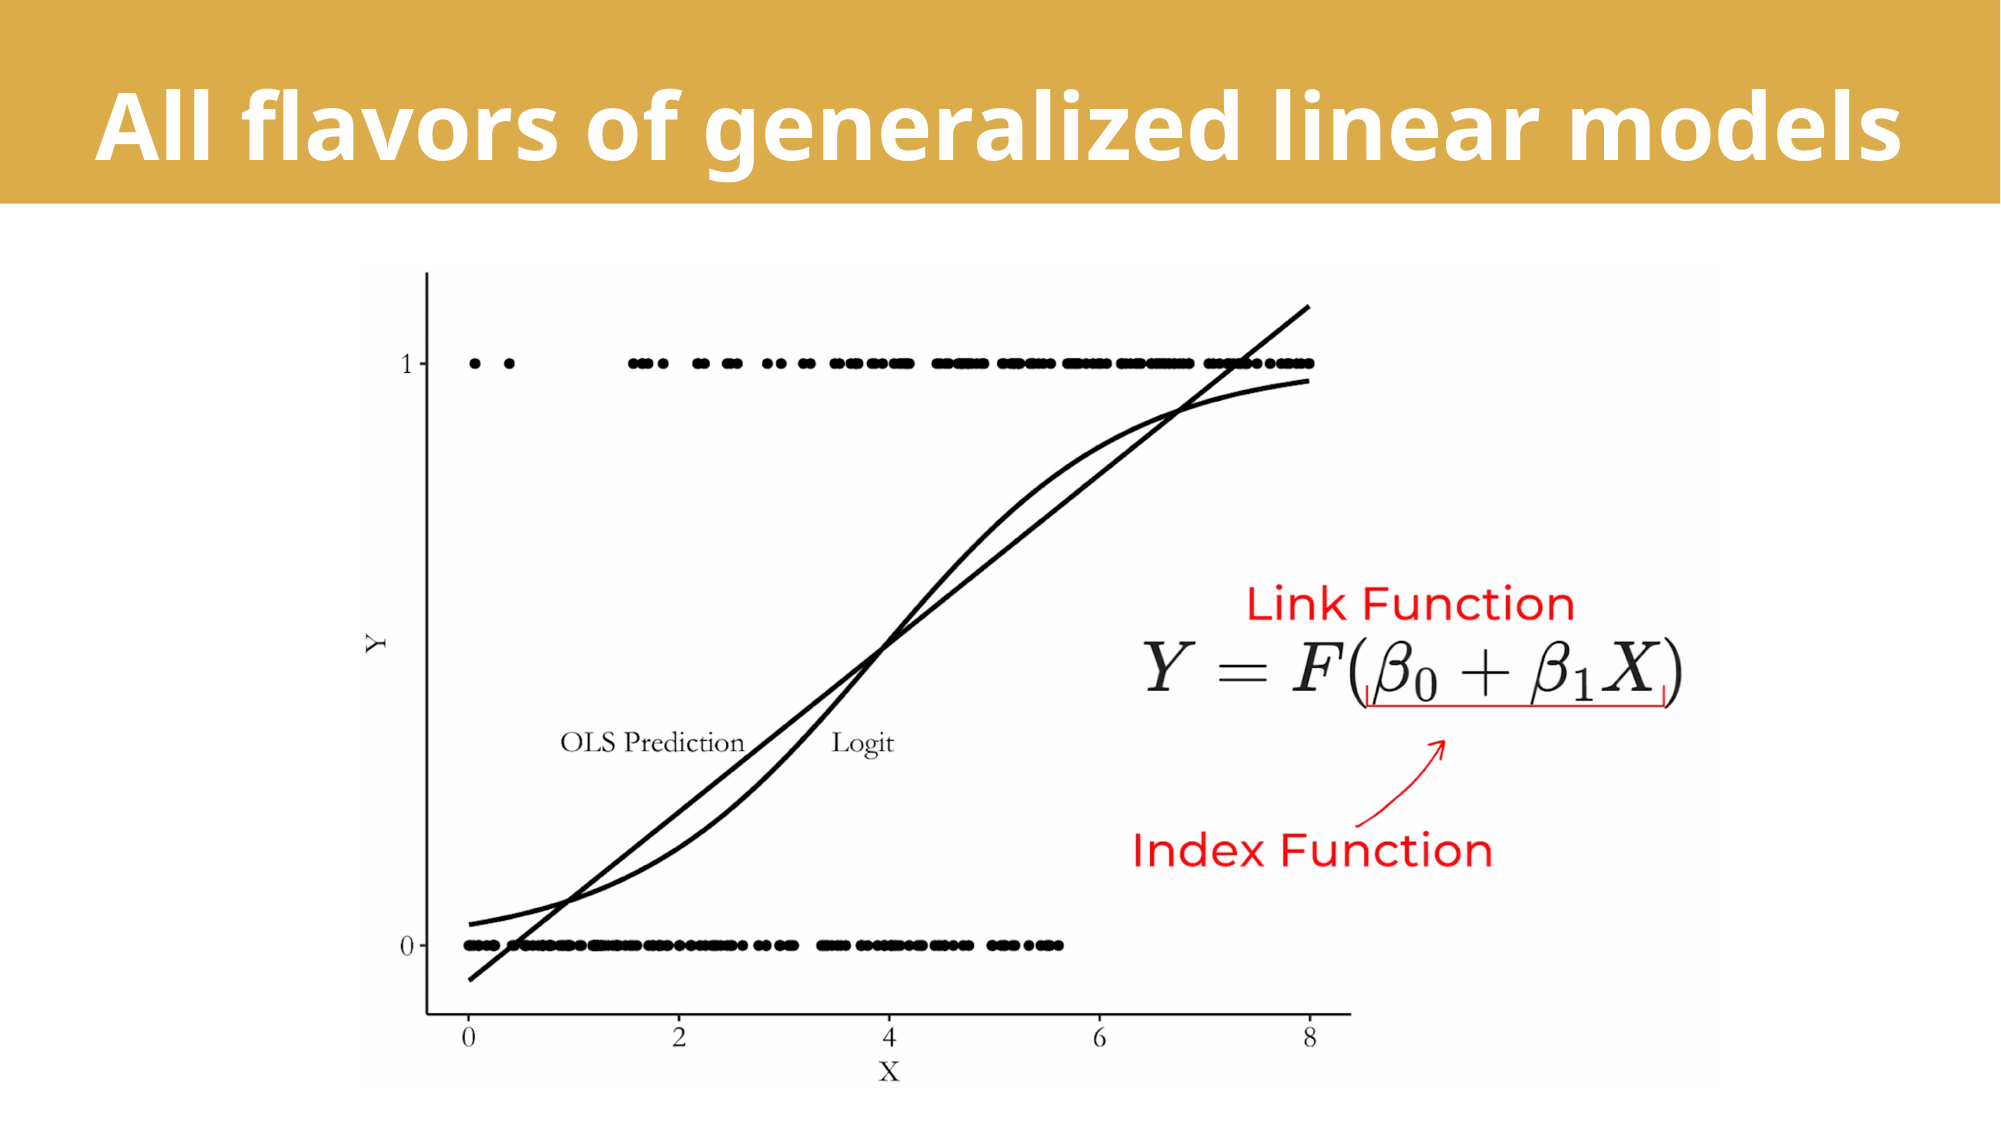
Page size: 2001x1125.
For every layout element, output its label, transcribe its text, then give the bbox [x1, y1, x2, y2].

picture [356, 260, 1720, 1089]
title All flavors of generalized linear models [0, 0, 2000, 187]
